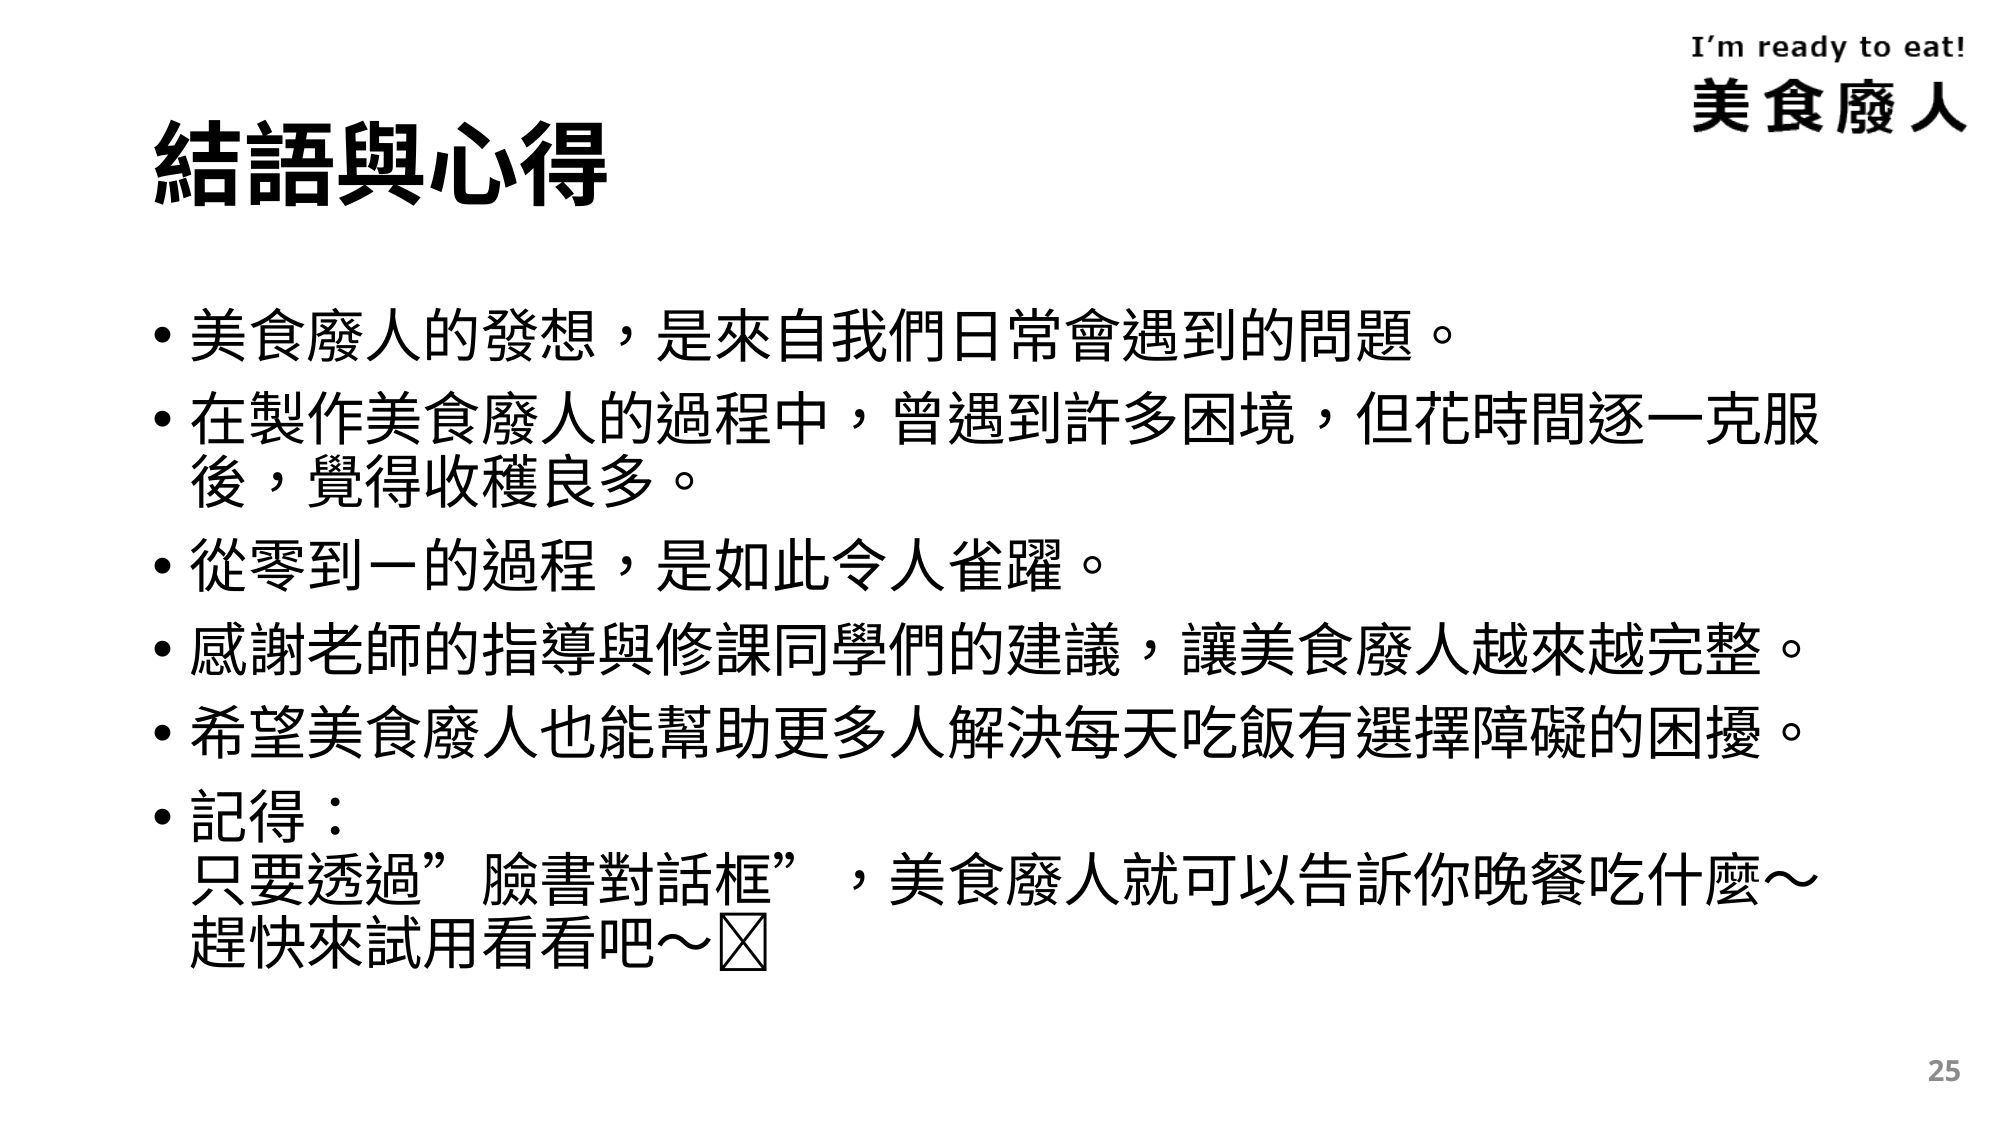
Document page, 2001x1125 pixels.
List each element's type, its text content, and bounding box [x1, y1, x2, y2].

picture [1675, 21, 1977, 154]
slide_number 25 [1526, 1042, 1977, 1103]
list 美食廢人的發想，是來自我們日常會遇到的問題。 在製作美食廢人的過程中，曾遇到許多困境，但花時間逐一克服後，覺得收穫良多。 從零到ㄧ的過程，是如此令人雀躍。 感謝老師的指導與修課同學們的建議，讓美食廢人越來越完整。 希望美食廢人也能幫助更多人解決每天吃飯有選擇障礙的困擾。 記得： 只要透過”臉書對話框”，美食廢人就可以告訴你晚餐吃什麼～ 趕快來試用看看吧～ [137, 299, 1863, 1014]
title 結語與心得 [137, 59, 1863, 278]
